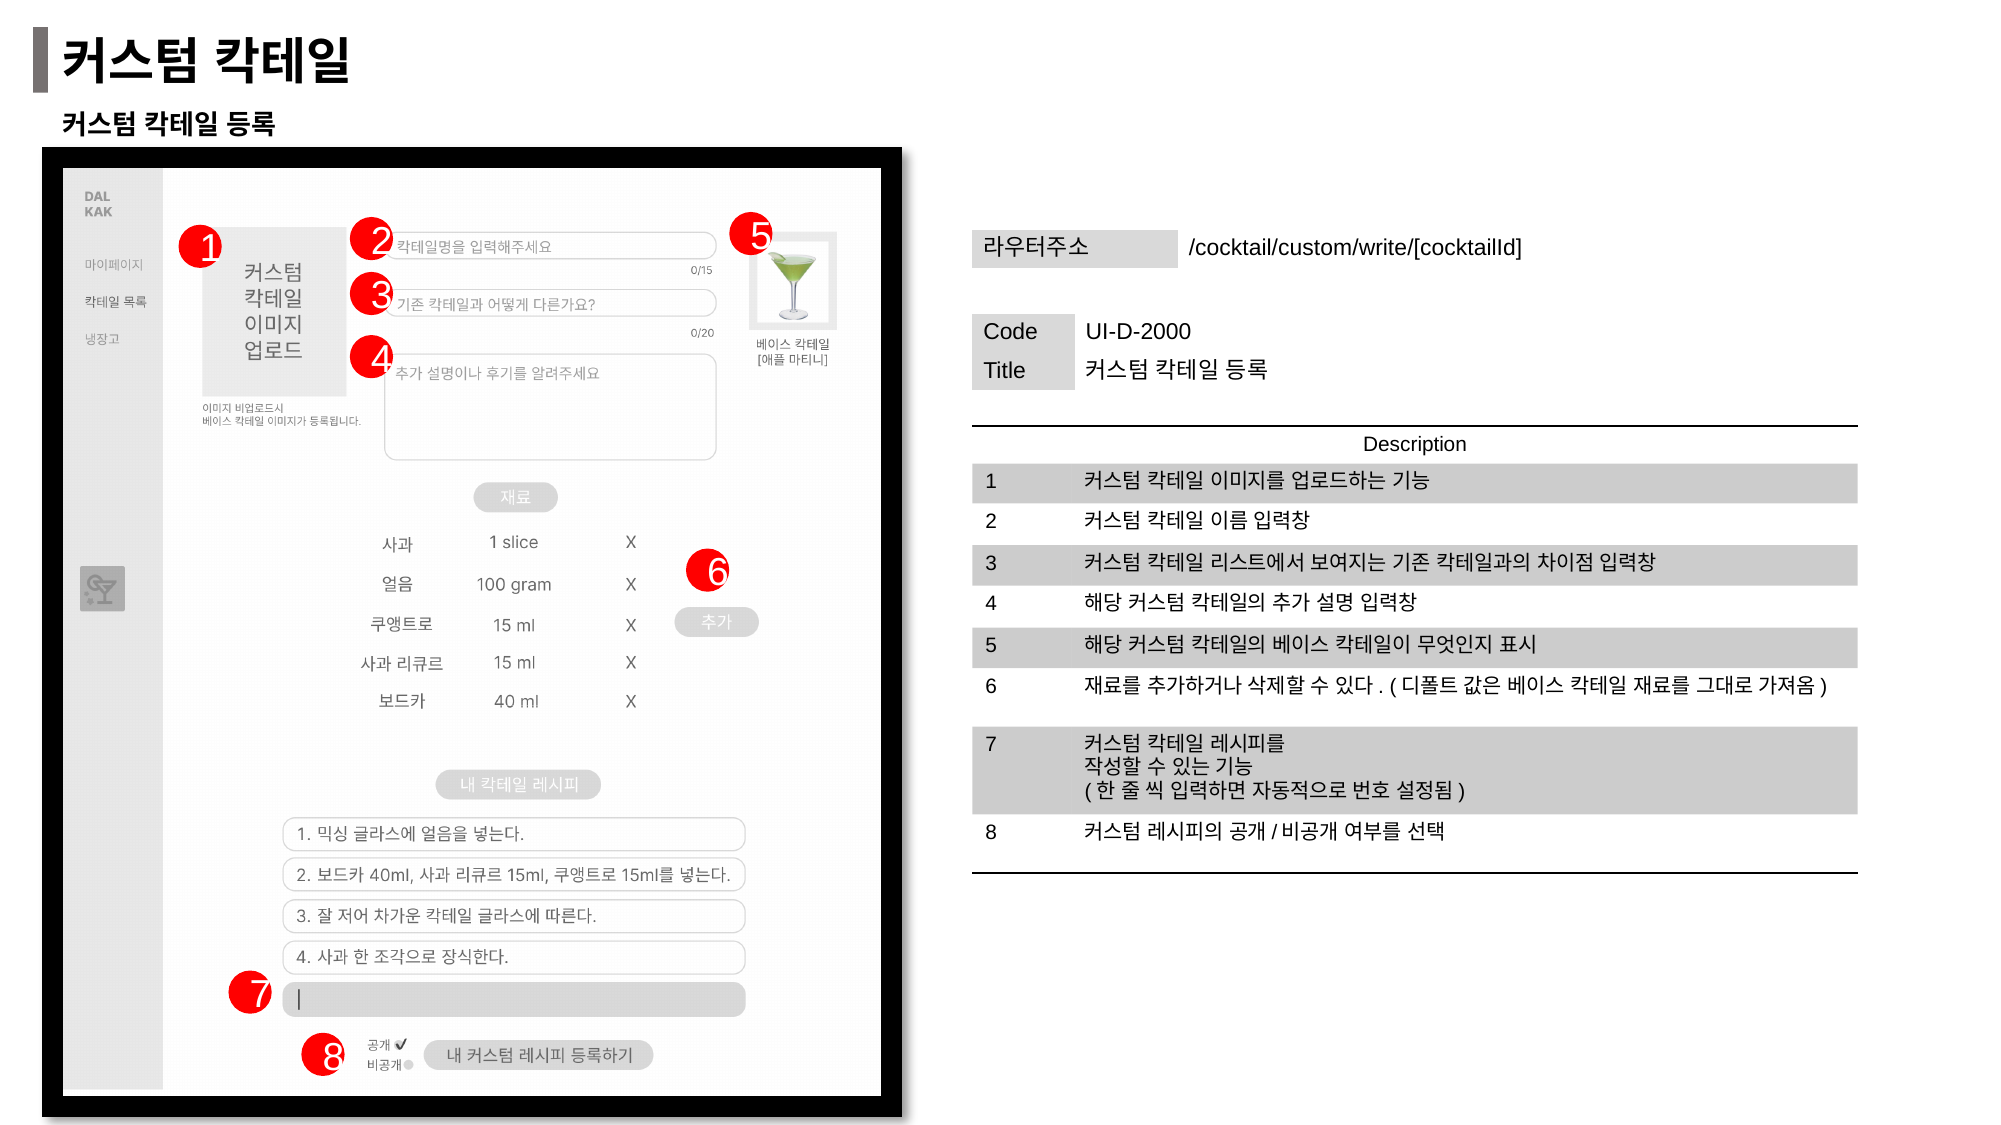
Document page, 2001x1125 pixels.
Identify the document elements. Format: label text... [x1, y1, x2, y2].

table_cell 1 [972, 464, 1072, 503]
table_cell 2 [972, 503, 1072, 545]
table_cell 커스텀 레시피의 공개/비공개 여부를 선택 [1072, 814, 1858, 872]
table_cell 3 [972, 545, 1072, 586]
table_cell 커스텀 칵테일 등록 [1075, 352, 1328, 390]
table_cell 6 [972, 668, 1072, 727]
table_cell 재료를 추가하거나 삭제할 수 있다. (디폴트 값은 베이스 칵테일 재료를 그대로 가져옴) [1072, 668, 1858, 727]
table_cell 5 [972, 628, 1072, 668]
table_cell 8 [972, 814, 1072, 872]
table_cell 커스텀 칵테일 레시피를 작성할 수 있는 기능 (한 줄 씩 입력하면 자동적으로 번호 설정됨) [1072, 727, 1858, 814]
table_cell 커스텀 칵테일 리스트에서 보여지는 기존 칵테일과의 차이점 입력창 [1072, 545, 1858, 586]
text_box 커스텀 칵테일 [48, 22, 524, 97]
table_header 라우터주소 [972, 230, 1178, 268]
table_cell 해당 커스텀 칵테일의 추가 설명 입력창 [1072, 586, 1858, 628]
table_header Description [972, 427, 1858, 464]
table_header Code [972, 314, 1075, 352]
table_cell 커스텀 칵테일 이미지를 업로드하는 기능 [1072, 464, 1858, 503]
table_cell 7 [972, 727, 1072, 814]
table_cell 커스텀 칵테일 이름 입력창 [1072, 503, 1858, 545]
picture [62, 167, 882, 1097]
text_box [31, 25, 48, 95]
table_cell 해당 커스텀 칵테일의 베이스 칵테일이 무엇인지 표시 [1072, 628, 1858, 668]
table_cell 4 [972, 586, 1072, 628]
table_header UI-D-2000 [1075, 314, 1328, 352]
text_box 커스텀 칵테일 등록 [48, 99, 479, 148]
table_cell Title [972, 352, 1075, 390]
table_header /cocktail/custom/write/[cocktailId] [1178, 230, 1565, 268]
